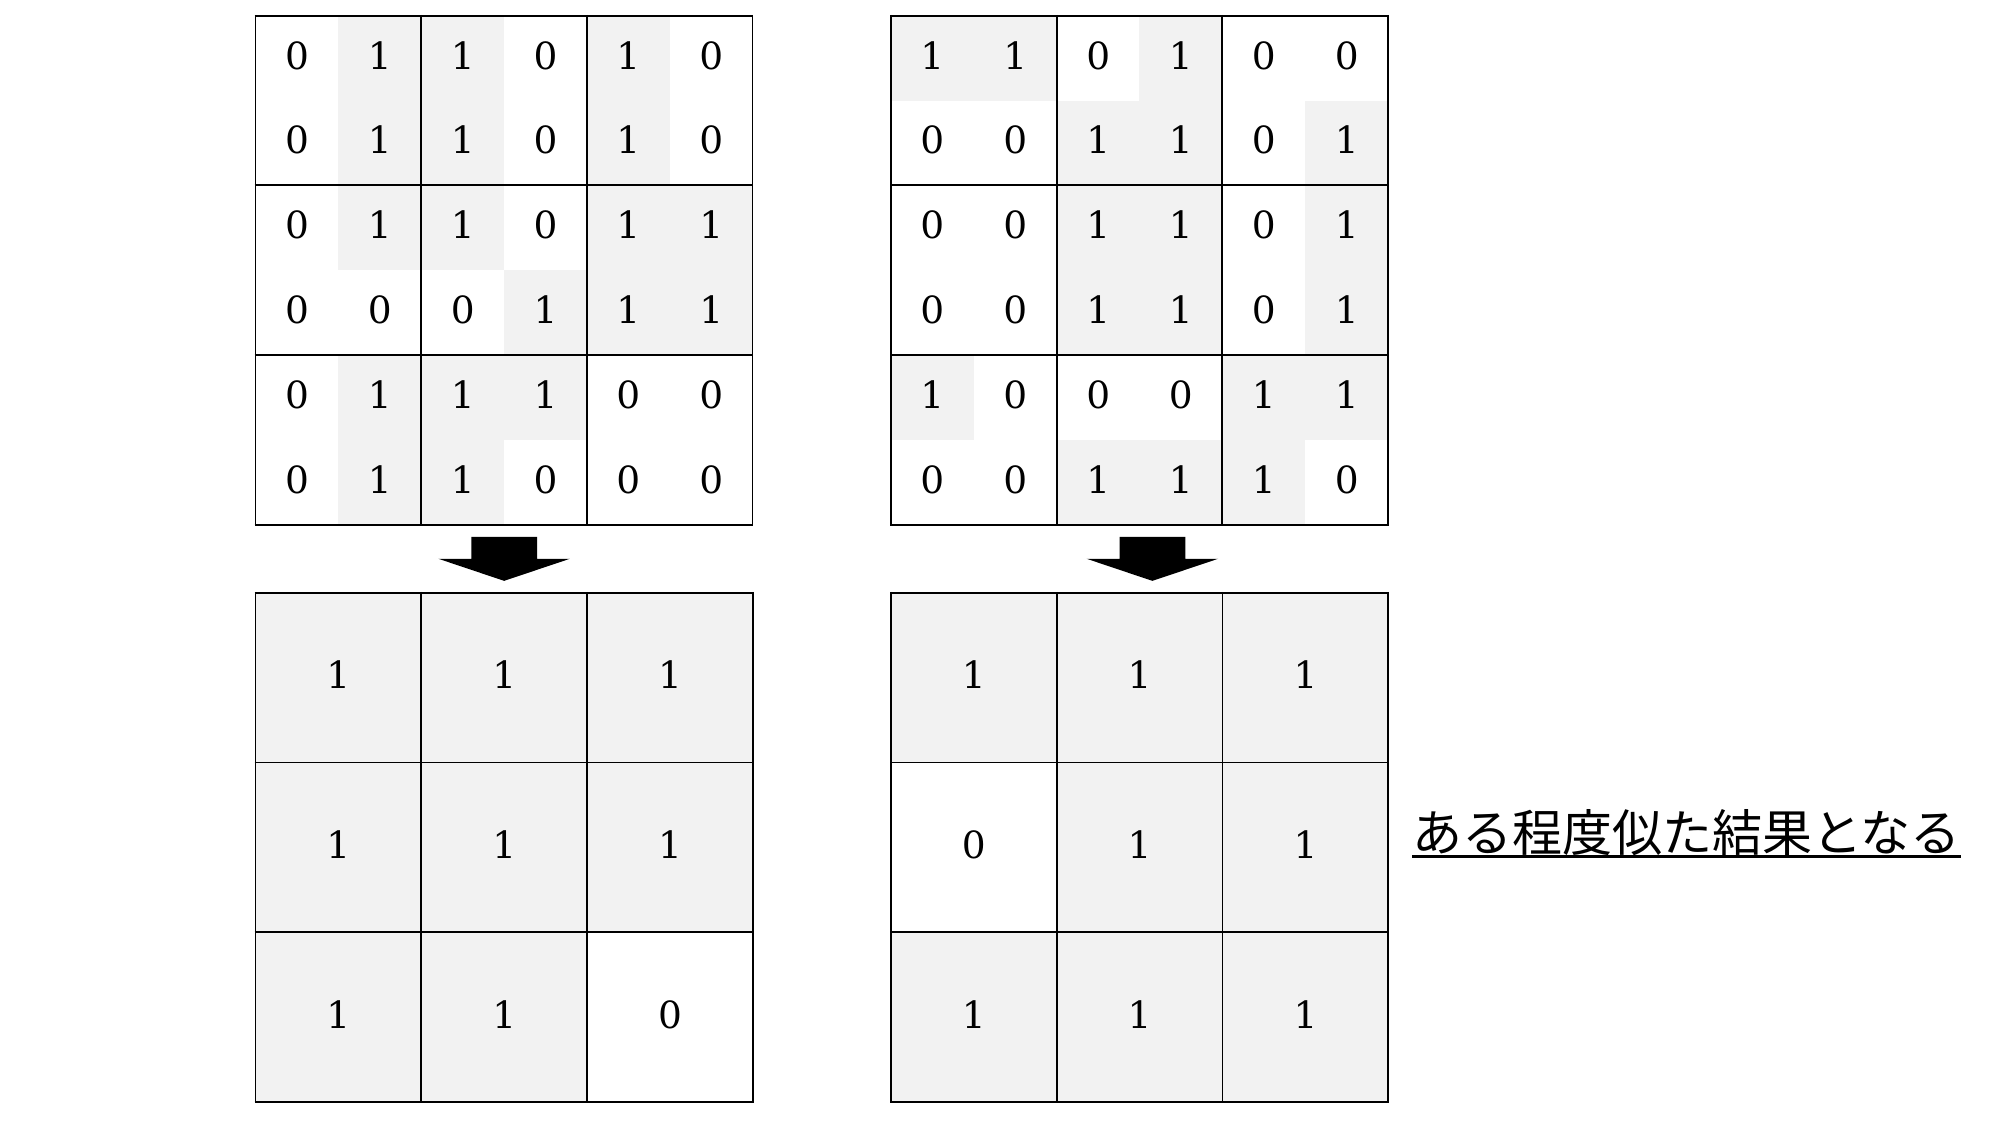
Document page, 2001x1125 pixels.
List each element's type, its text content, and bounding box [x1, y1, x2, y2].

table_header 1 [974, 17, 1056, 101]
table_cell 1 [588, 270, 670, 354]
table_cell 1 [1305, 101, 1387, 184]
table_cell 1 [670, 186, 752, 270]
table_cell 1 [504, 270, 586, 354]
table_cell 0 [670, 440, 752, 524]
table_cell 0 [256, 356, 338, 440]
table_cell 0 [974, 270, 1056, 354]
table_cell 0 [256, 440, 338, 524]
table_header 1 [588, 17, 670, 101]
table_cell 1 [1223, 440, 1305, 524]
table_header 0 [504, 17, 586, 101]
table_cell 1 [1139, 440, 1221, 524]
table_cell 1 [504, 356, 586, 440]
table_header 0 [1305, 17, 1387, 101]
table_cell 1 [338, 356, 420, 440]
table_header 1 [588, 594, 752, 762]
table_cell 1 [422, 763, 586, 931]
table_cell 1 [338, 440, 420, 524]
table_cell 1 [256, 763, 420, 931]
table_header 1 [422, 17, 504, 101]
table_cell 0 [588, 440, 670, 524]
table_cell 1 [1223, 933, 1387, 1101]
table_cell 0 [1058, 356, 1139, 440]
table_header 0 [256, 17, 338, 101]
table_cell 0 [256, 186, 338, 270]
table_cell 1 [670, 270, 752, 354]
table_cell 0 [588, 933, 752, 1101]
table_cell 0 [892, 763, 1056, 931]
table_cell 0 [422, 270, 504, 354]
table_cell 0 [892, 186, 974, 270]
table_cell 1 [1058, 270, 1139, 354]
table_cell 1 [1139, 101, 1221, 184]
table_cell 0 [892, 440, 974, 524]
table_cell 0 [892, 270, 974, 354]
table_cell 1 [1223, 763, 1387, 931]
table_header 1 [892, 17, 974, 101]
table_header 1 [1139, 17, 1221, 101]
table_cell 1 [1058, 763, 1222, 931]
table_cell 1 [422, 101, 504, 184]
table_cell 1 [422, 933, 586, 1101]
table_cell 1 [1139, 270, 1221, 354]
table_cell 0 [256, 101, 338, 184]
table_cell 1 [1305, 270, 1387, 354]
table_cell 1 [588, 763, 752, 931]
table_cell 0 [338, 270, 420, 354]
table_cell 1 [1305, 186, 1387, 270]
table_cell 0 [1223, 186, 1305, 270]
table_header 1 [338, 17, 420, 101]
table_cell 1 [256, 933, 420, 1101]
table_cell 1 [338, 101, 420, 184]
table_header 1 [892, 594, 1056, 762]
table_cell 1 [1058, 933, 1222, 1101]
table_header 1 [256, 594, 420, 762]
table_cell 0 [1305, 440, 1387, 524]
table_cell 0 [504, 101, 586, 184]
table_cell 1 [588, 101, 670, 184]
table_cell 1 [1139, 186, 1221, 270]
table_cell 0 [588, 356, 670, 440]
table_header 0 [670, 17, 752, 101]
table_header 1 [422, 594, 586, 762]
table_cell 1 [892, 933, 1056, 1101]
table_cell 0 [892, 101, 974, 184]
table_cell 1 [892, 356, 974, 440]
table_cell 0 [1223, 270, 1305, 354]
table_cell 0 [974, 356, 1056, 440]
table_header 1 [1058, 594, 1222, 762]
table_header 0 [1058, 17, 1139, 101]
table_cell 1 [1058, 101, 1139, 184]
table_cell 1 [422, 356, 504, 440]
table_header 0 [1223, 17, 1305, 101]
table_cell 0 [974, 186, 1056, 270]
table_cell 1 [422, 186, 504, 270]
table_cell 1 [588, 186, 670, 270]
table_cell 0 [1223, 101, 1305, 184]
text_box ある程度似た結果となる [1397, 793, 2000, 869]
table_cell 1 [338, 186, 420, 270]
table_cell 0 [1139, 356, 1221, 440]
table_cell 0 [504, 186, 586, 270]
table_cell 1 [1305, 356, 1387, 440]
table_cell 1 [1058, 440, 1139, 524]
table_cell 0 [974, 101, 1056, 184]
table_cell 0 [974, 440, 1056, 524]
table_cell 0 [504, 440, 586, 524]
table_cell 0 [256, 270, 338, 354]
table_cell 0 [670, 356, 752, 440]
text_box [437, 535, 572, 583]
table_cell 1 [1058, 186, 1139, 270]
text_box [1085, 535, 1220, 583]
table_cell 0 [670, 101, 752, 184]
table_cell 1 [422, 440, 504, 524]
table_header 1 [1223, 594, 1387, 762]
table_cell 1 [1223, 356, 1305, 440]
